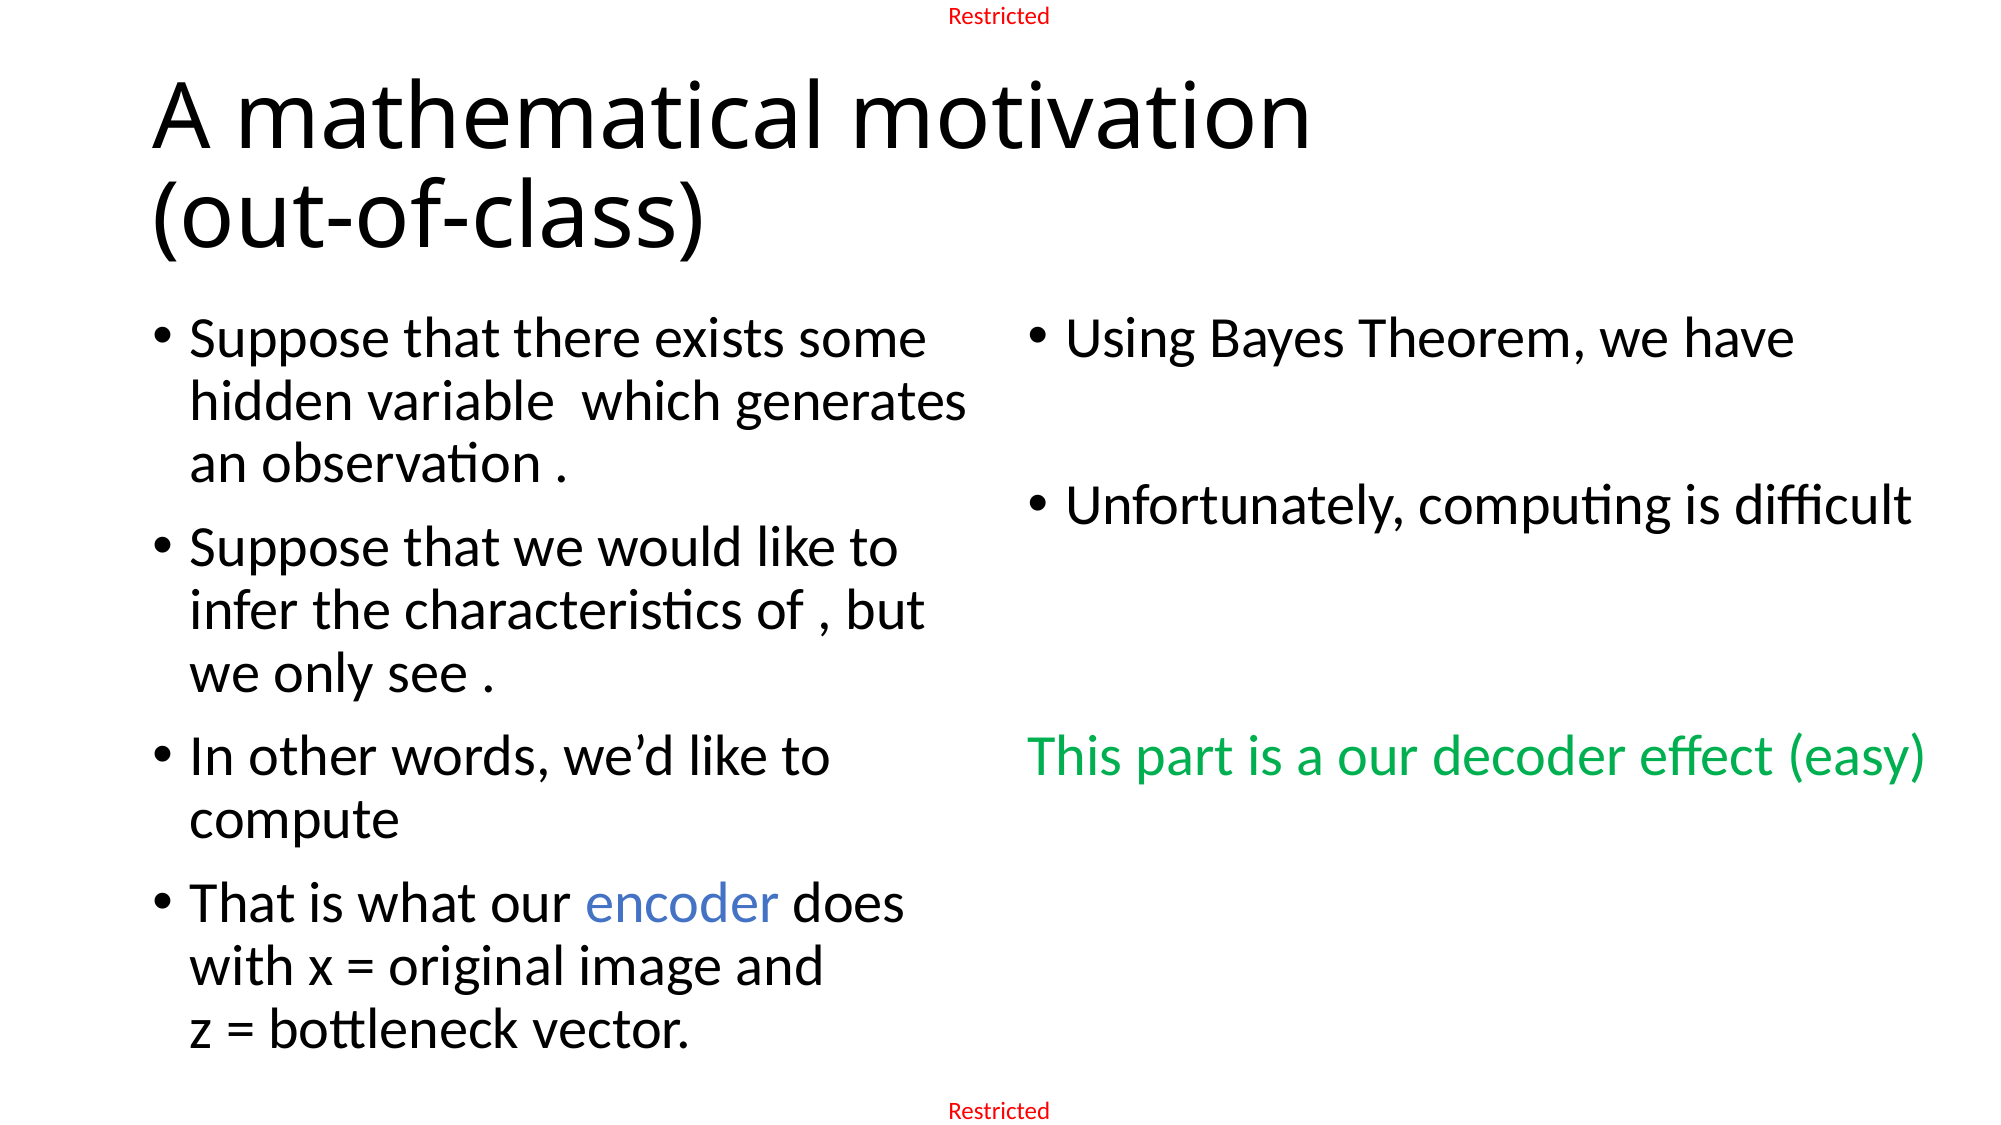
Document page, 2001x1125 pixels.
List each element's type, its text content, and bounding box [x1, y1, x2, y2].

title A mathematical motivation (out-of-class) [137, 59, 1863, 278]
